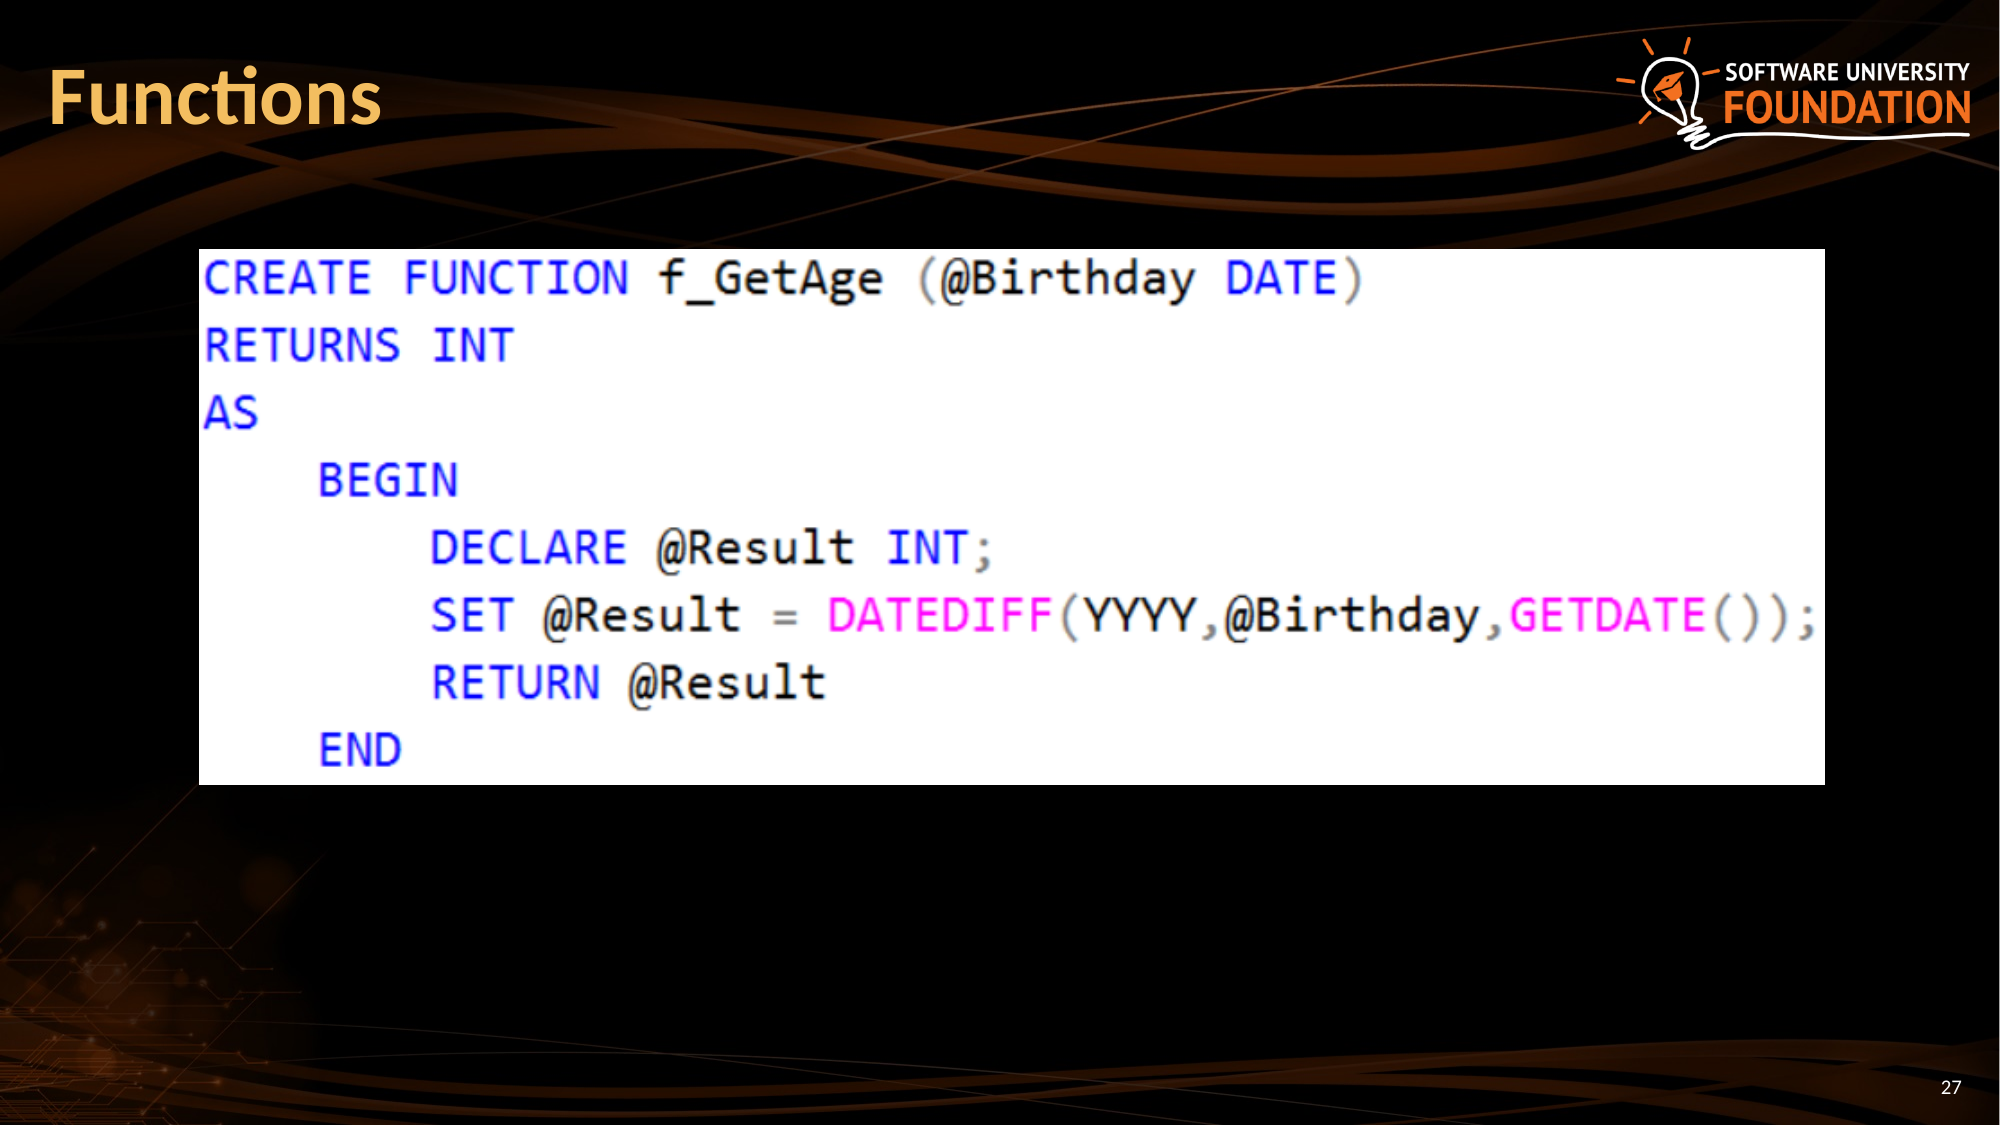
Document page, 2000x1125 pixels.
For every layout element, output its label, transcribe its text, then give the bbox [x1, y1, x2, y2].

slide_number 27 [1897, 1070, 1968, 1103]
title Functions [30, 6, 1602, 189]
picture [0, 0, 2000, 1125]
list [199, 249, 1825, 785]
